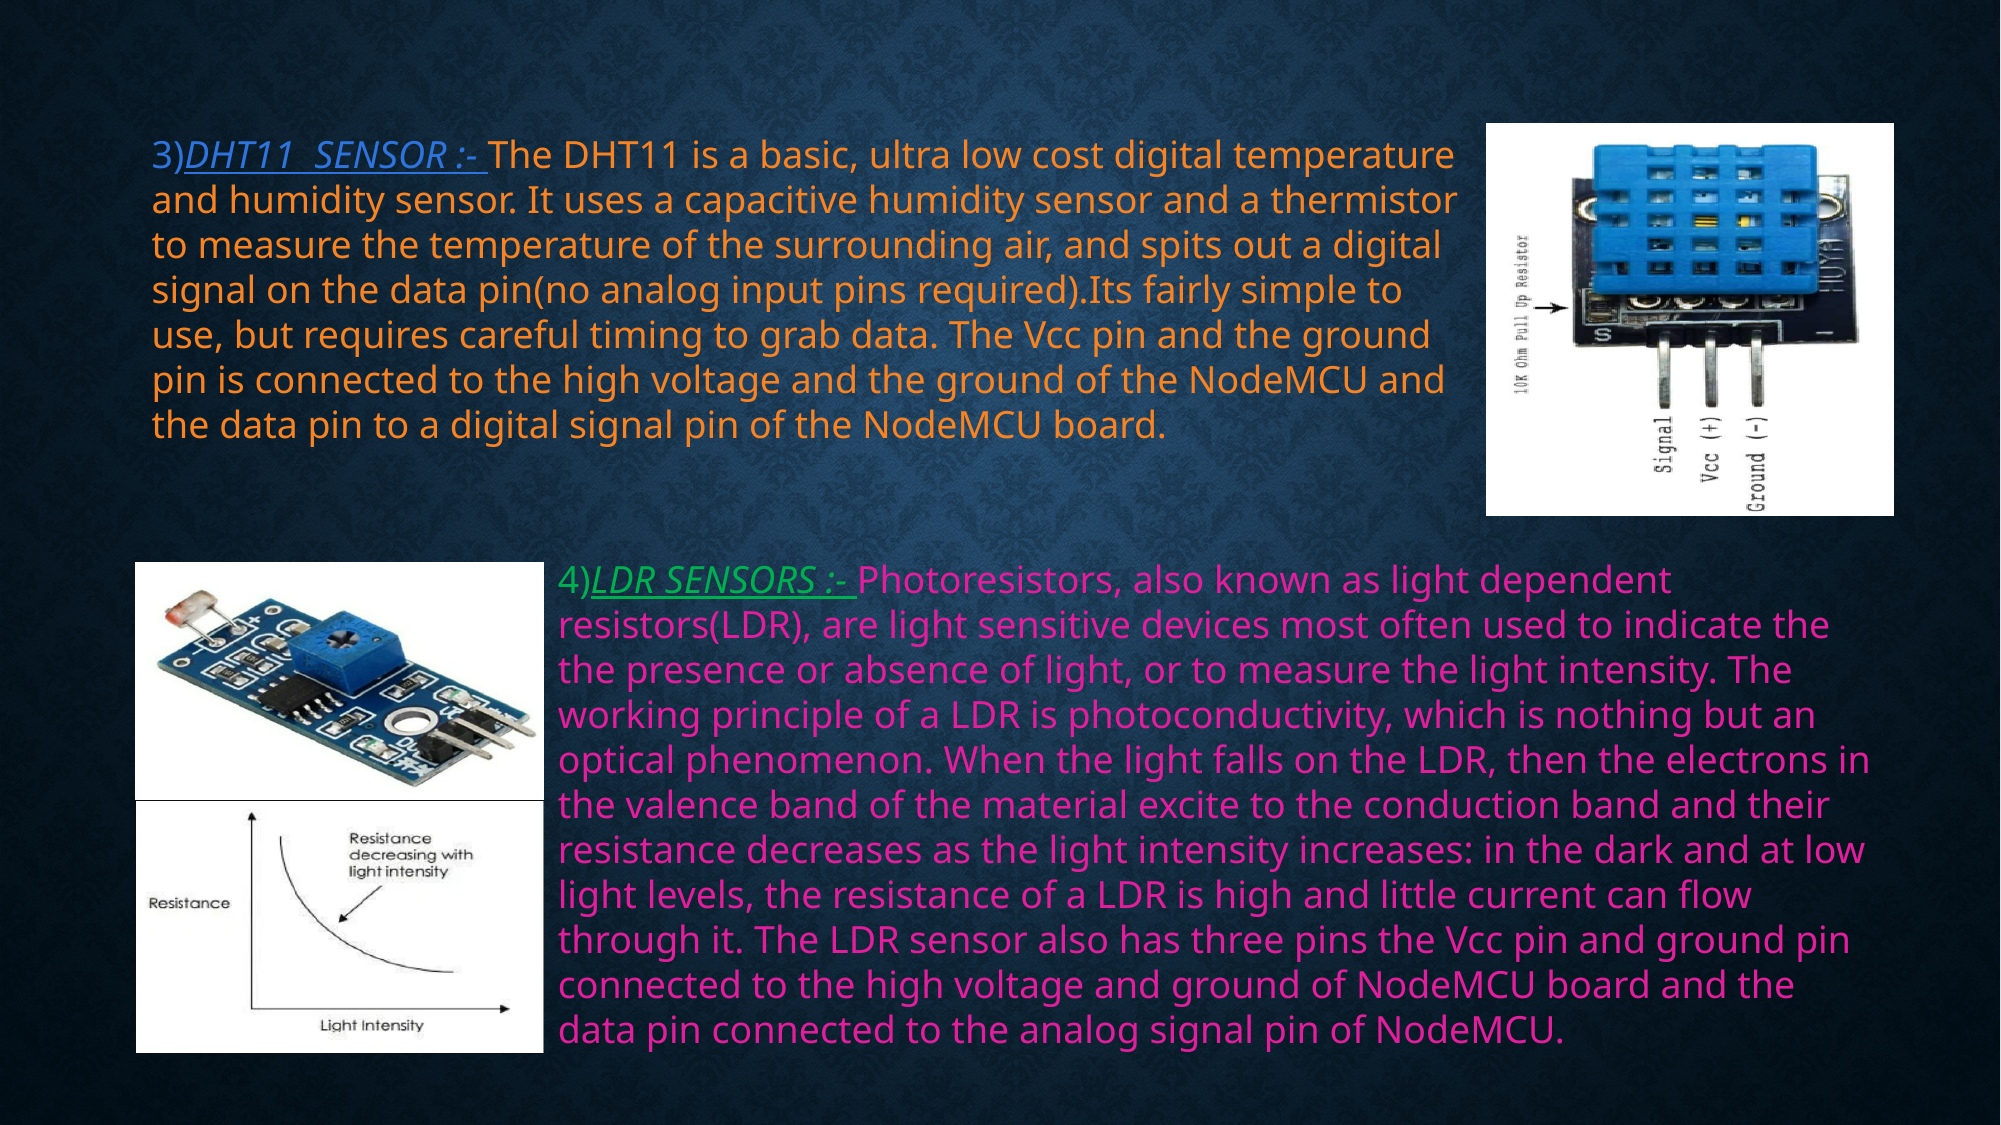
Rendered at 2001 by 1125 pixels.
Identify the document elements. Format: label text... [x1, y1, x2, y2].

picture [1486, 123, 1894, 516]
text_box 4)LDR SENSORS :- Photoresistors, also known as light dependent resistors(LDR), are light sensitive devices most often used to indicate the the presence or absence of light, or to measure the light intensity. The working principle of a LDR is photoconductivity, which is nothing but an optical phenomenon. When the light falls on the LDR, then the electrons in the valence band of the material excite to the conduction band and their resistance decreases as the light intensity increases: in the dark and at low light levels, the resistance of a LDR is high and little current can flow through it. The LDR sensor also has three pins the Vcc pin and ground pin connected to the high voltage and ground of NodeMCU board and the data pin connected to the analog signal pin of NodeMCU. [543, 548, 1894, 1058]
text_box 3)DHT11 SENSOR :- The DHT11 is a basic, ultra low cost digital temperature and humidity sensor. It uses a capacitive humidity sensor and a thermistor to measure the temperature of the surrounding air, and spits out a digital signal on the data pin(no analog input pins required).Its fairly simple to use, but requires careful timing to grab data. The Vcc pin and the ground pin is connected to the high voltage and the ground of the NodeMCU and the data pin to a digital signal pin of the NodeMCU board. [136, 123, 1486, 454]
picture [134, 561, 544, 1055]
